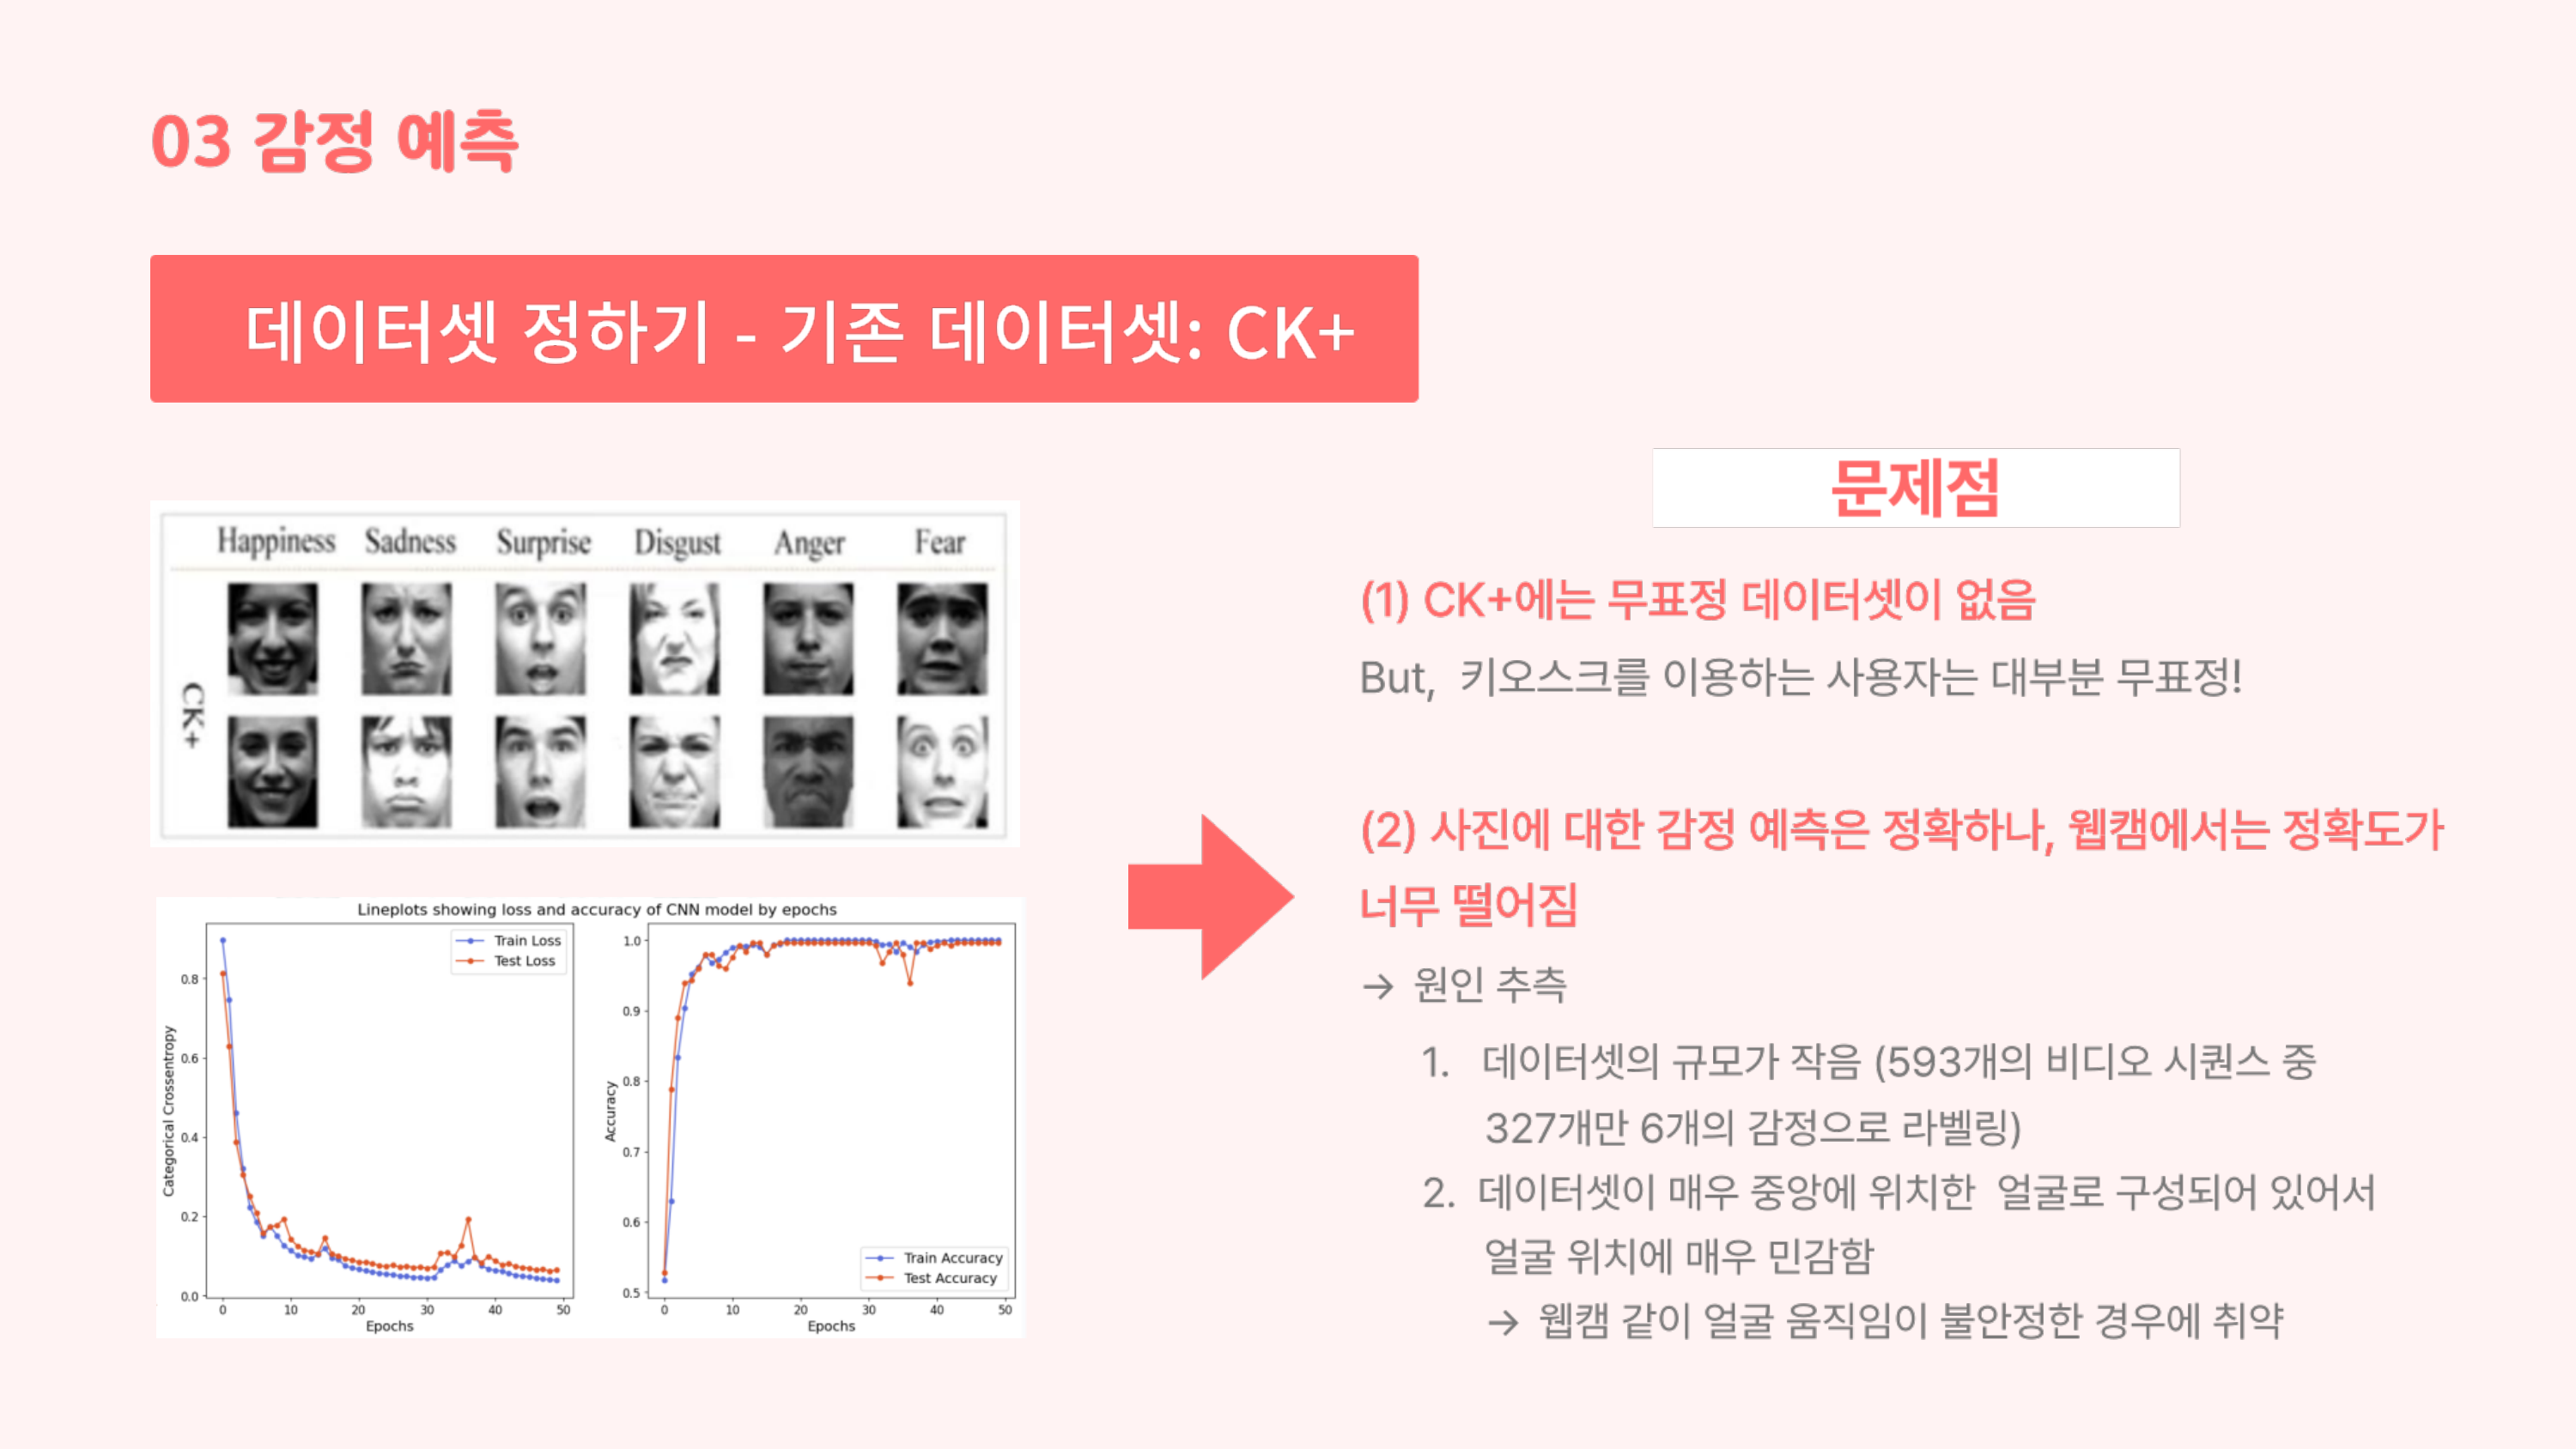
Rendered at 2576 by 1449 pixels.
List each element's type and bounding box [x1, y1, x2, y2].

picture [129, 70, 603, 252]
text_box [150, 258, 210, 403]
text_box [150, 500, 1021, 847]
text_box [156, 896, 1027, 1339]
picture [1344, 415, 2490, 1398]
picture [215, 256, 1431, 446]
text_box [1127, 814, 1295, 980]
